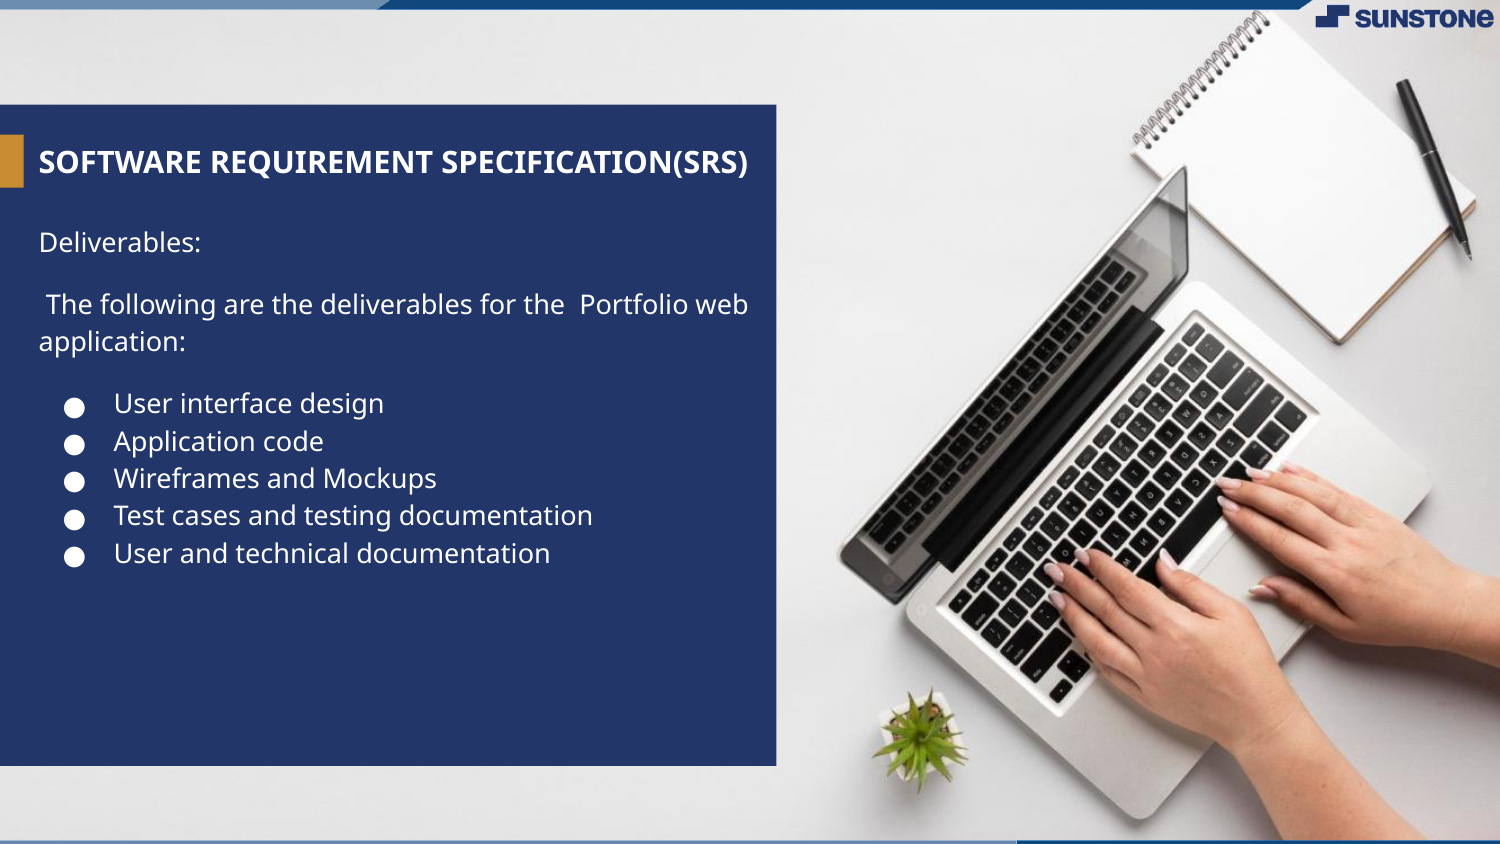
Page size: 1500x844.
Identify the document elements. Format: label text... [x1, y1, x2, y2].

title SOFTWARE REQUIREMENT SPECIFICATION(SRS) [23, 132, 770, 190]
list Deliverables: The following are the deliverables for the Portfolio web application: User interface design Application code Wireframes and Mockups Test cases and testing documentation User and technical documentation [23, 212, 770, 766]
picture [0, 0, 1500, 844]
